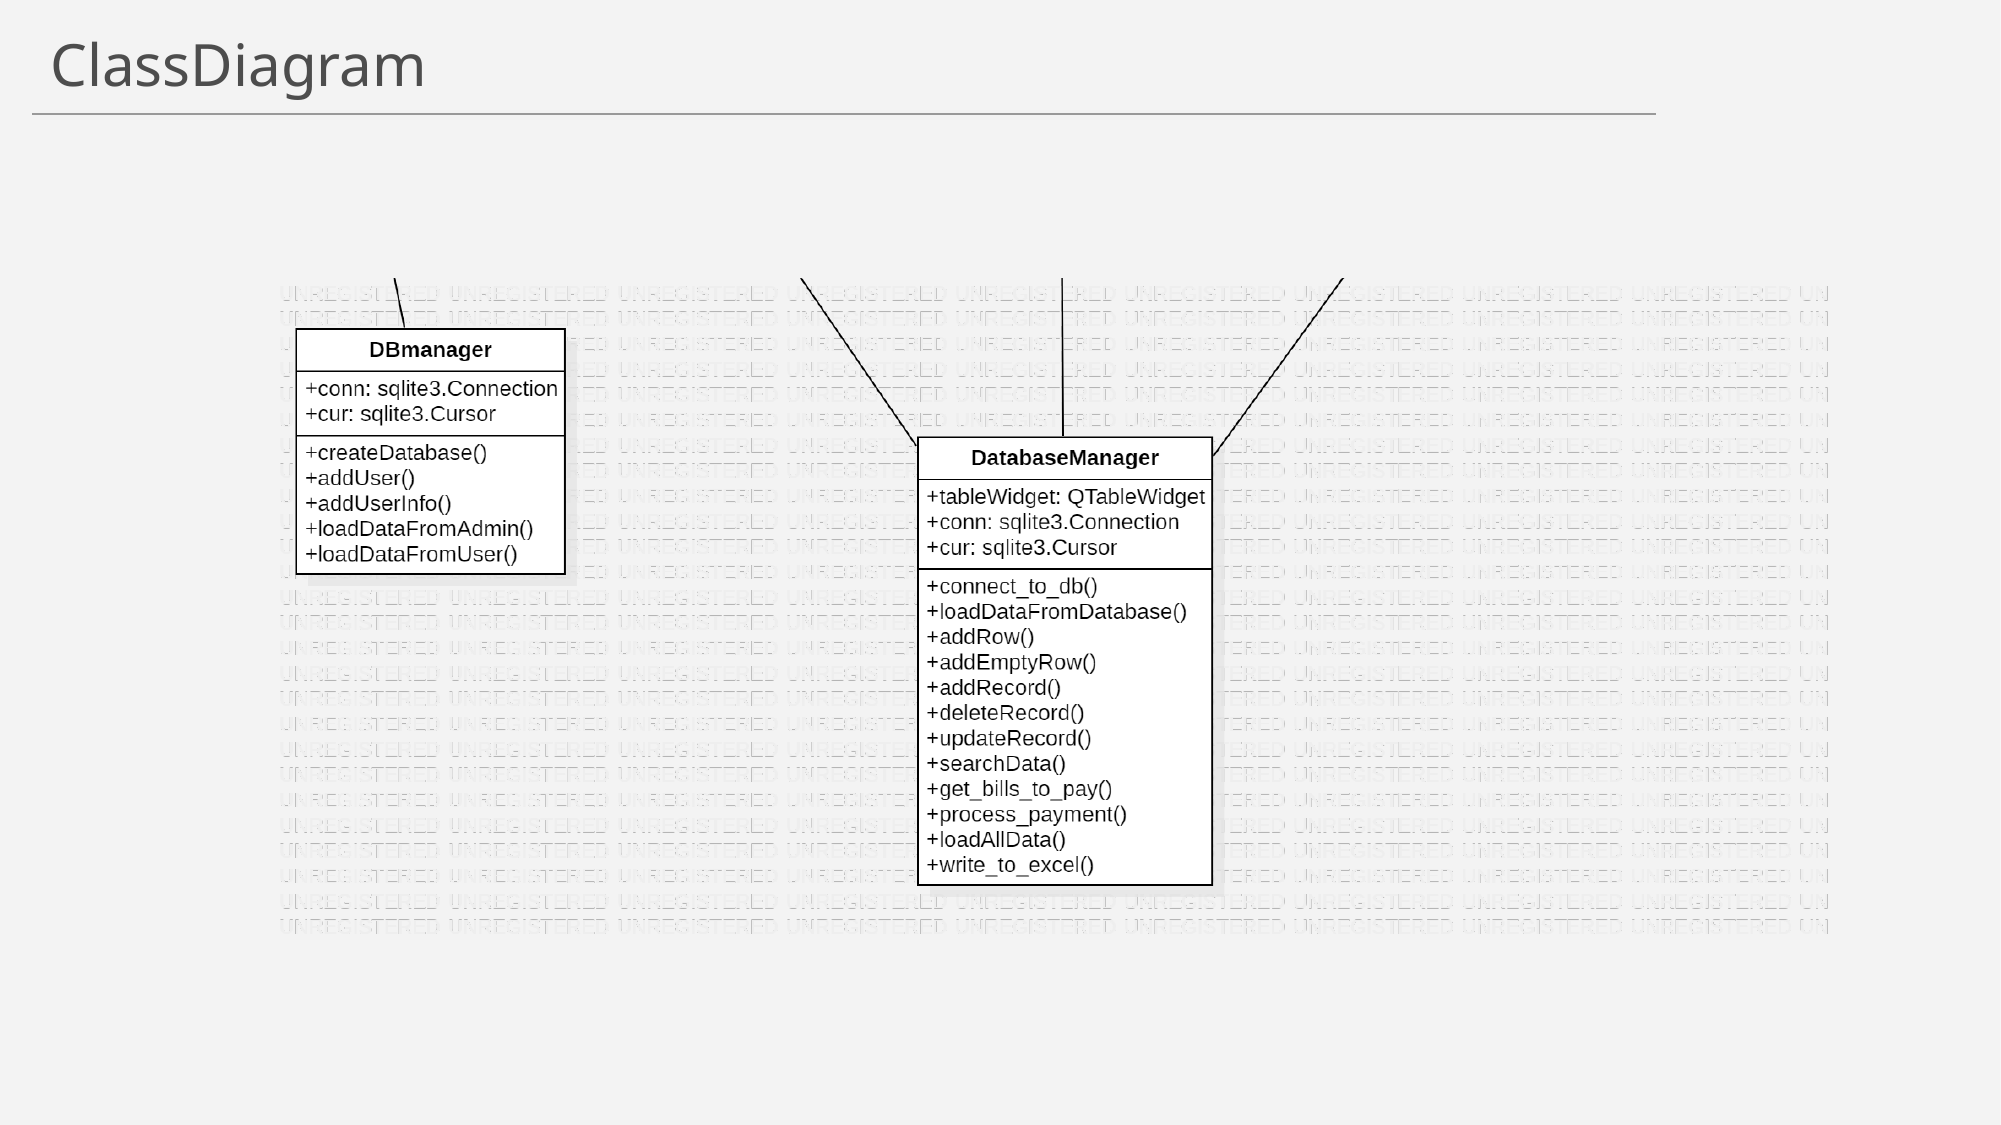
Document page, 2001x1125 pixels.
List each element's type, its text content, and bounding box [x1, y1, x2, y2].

text_box ClassDiagram [35, 20, 443, 106]
picture [279, 278, 1828, 952]
